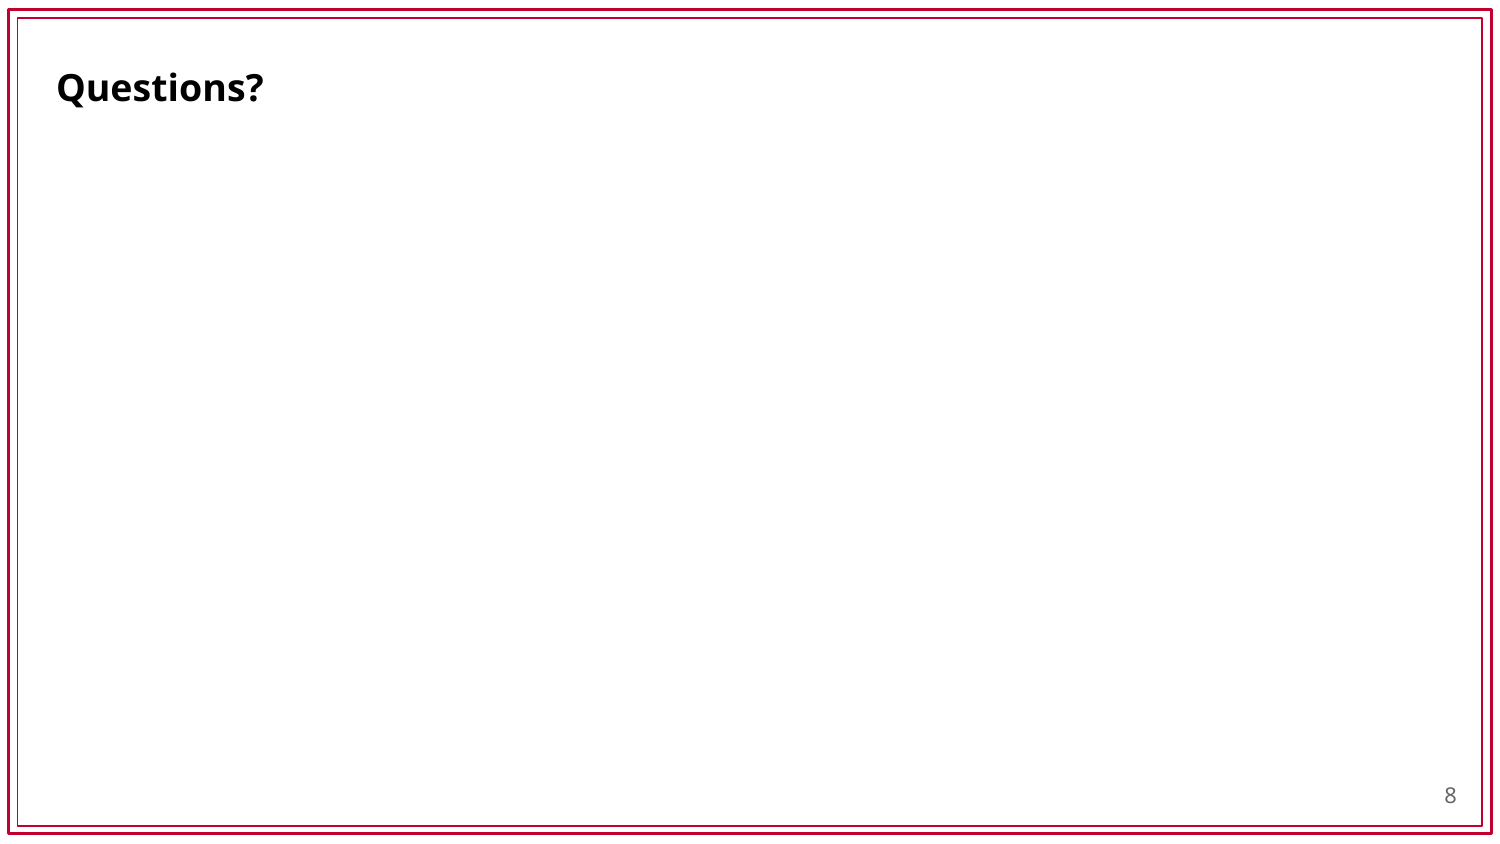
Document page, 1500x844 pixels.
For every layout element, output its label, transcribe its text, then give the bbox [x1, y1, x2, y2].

slide_number 8 [1381, 774, 1472, 820]
title Questions? [41, 33, 1216, 139]
